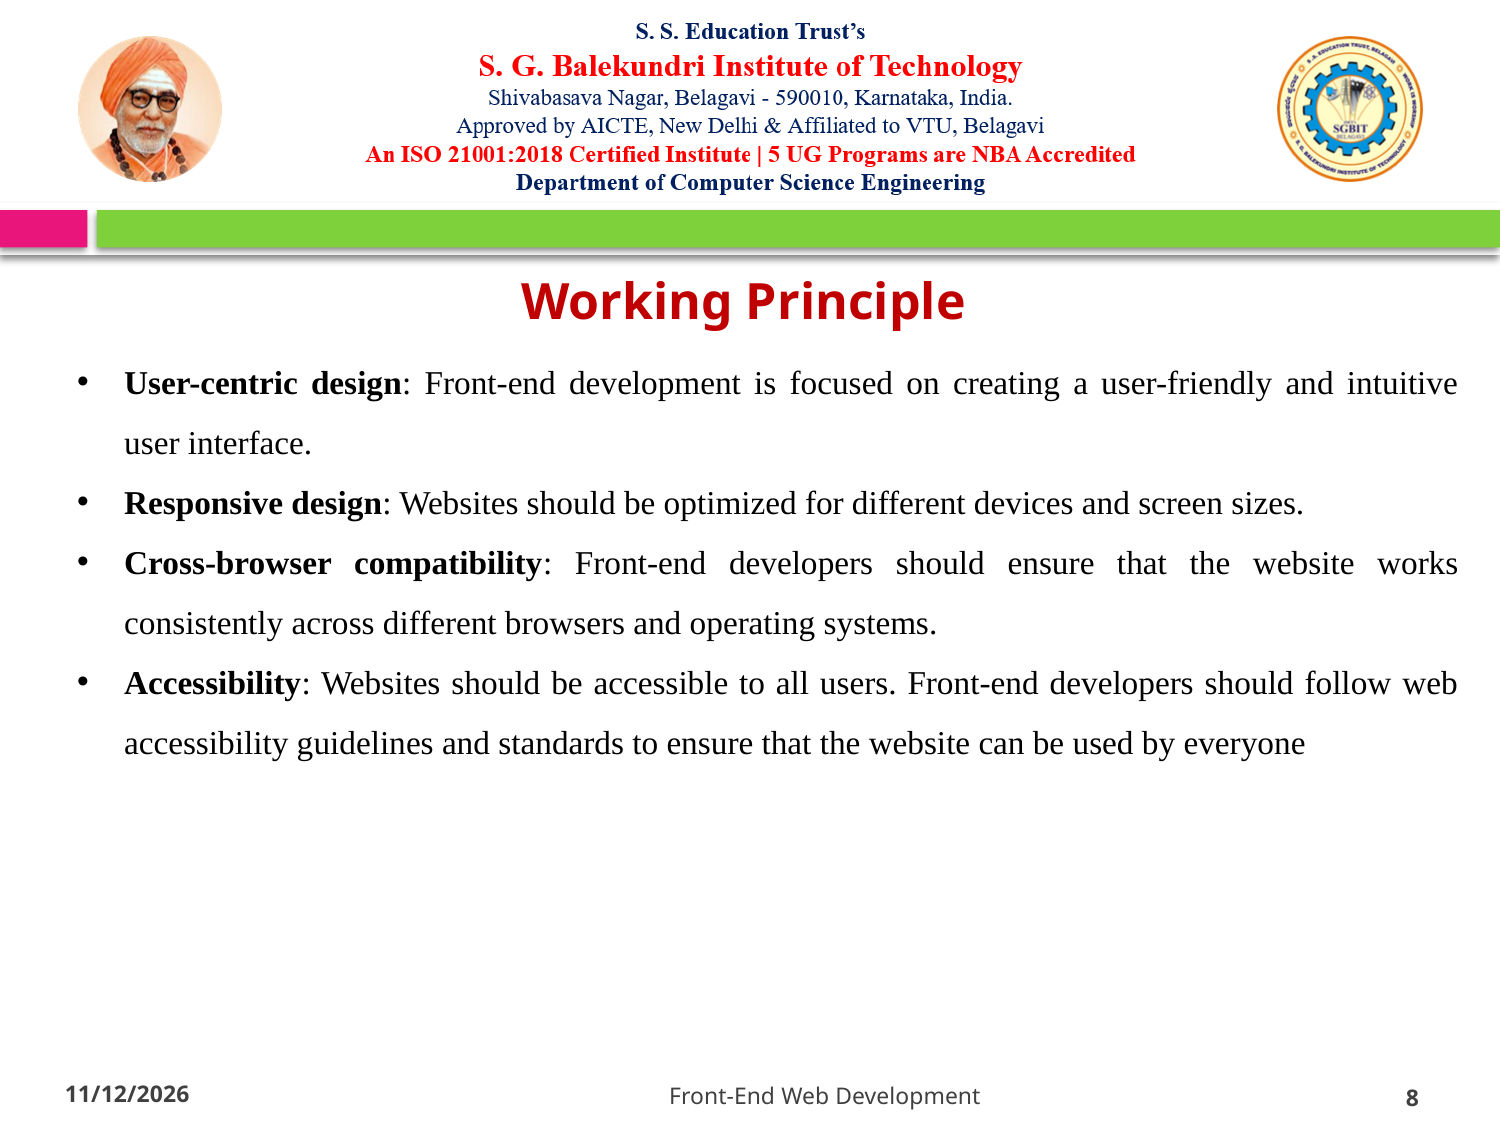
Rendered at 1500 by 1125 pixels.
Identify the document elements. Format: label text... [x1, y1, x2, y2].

text_box User-centric design: Front-end development is focused on creating a user-friendly and intuitive user interface. Responsive design: Websites should be optimized for different devices and screen sizes. Cross-browser compatibility: Front-end developers should ensure that the website works consistently across different browsers and operating systems. Accessibility: Websites should be accessible to all users. Front-end developers should follow web accessibility guidelines and standards to ensure that the website can be used by everyone [0, 334, 1475, 769]
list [1277, 35, 1423, 182]
picture [77, 35, 223, 182]
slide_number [50, 1065, 250, 1125]
footer Front-End Web Development [350, 1065, 1300, 1125]
text_box Working Principle [0, 262, 1500, 338]
picture [304, 0, 1196, 196]
slide_number 8 [1350, 1072, 1475, 1125]
